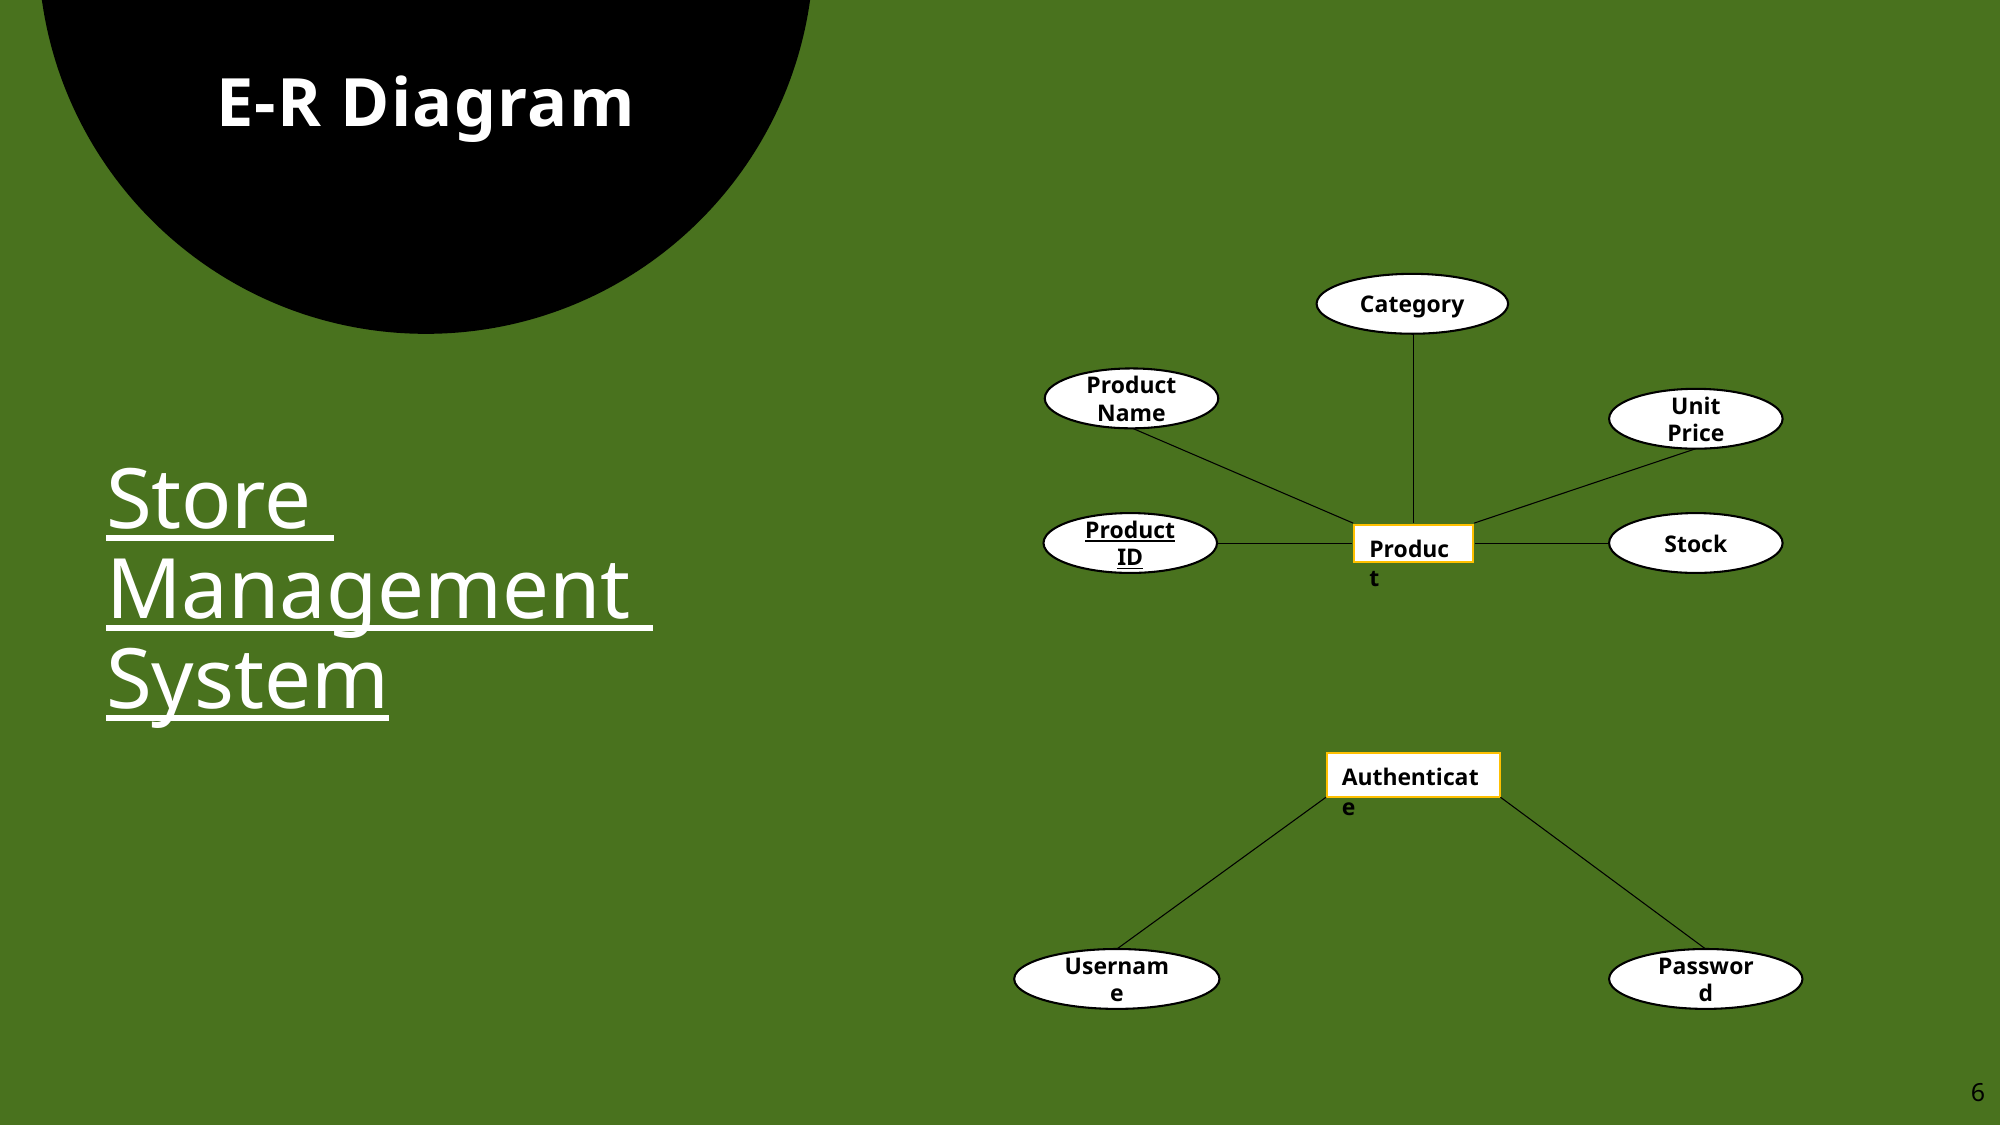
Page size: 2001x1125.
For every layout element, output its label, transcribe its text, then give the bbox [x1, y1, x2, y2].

text_box Category [1315, 272, 1510, 335]
text_box [761, 0, 812, 144]
list Store Management System [91, 448, 802, 737]
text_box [1116, 797, 1326, 949]
text_box Authenticate [1326, 752, 1501, 798]
slide_number 6 [1914, 1063, 2000, 1124]
text_box Stock [1608, 512, 1784, 574]
text_box Unit Price [1608, 387, 1784, 450]
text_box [1500, 797, 1706, 949]
text_box Username [1013, 947, 1221, 1010]
text_box Product ID [1042, 512, 1218, 574]
text_box [94, 150, 758, 335]
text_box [1132, 428, 1354, 524]
title E-R Diagram [91, 0, 761, 150]
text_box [1474, 448, 1696, 524]
text_box Password [1608, 947, 1804, 1010]
text_box [40, 0, 91, 144]
text_box Product Name [1043, 367, 1220, 430]
text_box Product [1353, 524, 1474, 563]
